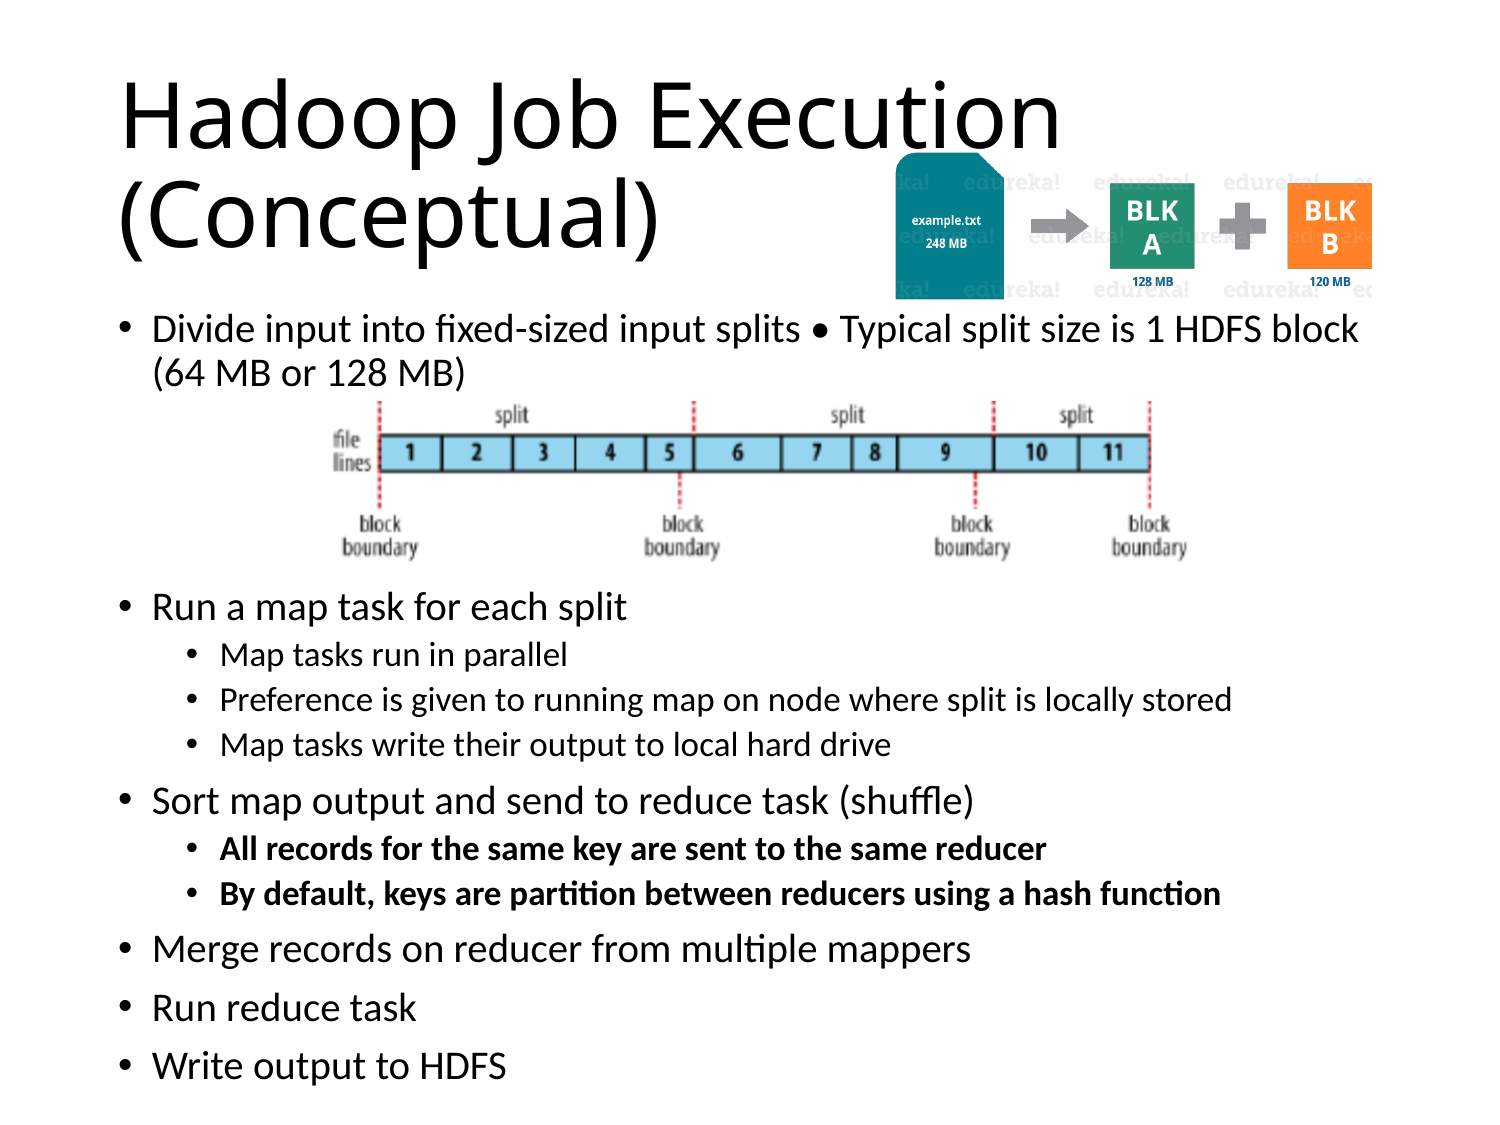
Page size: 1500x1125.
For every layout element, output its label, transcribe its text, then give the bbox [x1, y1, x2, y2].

list Divide input into fixed-sized input splits • Typical split size is 1 HDFS block (64 MB or 128 MB) Run a map task for each split Map tasks run in parallel Preference is given to running map on node where split is locally stored Map tasks write their output to local hard drive Sort map output and send to reduce task (shuffle) All records for the same key are sent to the same reducer By default, keys are partition between reducers using a hash function Merge records on reducer from multiple mappers Run reduce task Write output to HDFS [103, 299, 1397, 1097]
picture [269, 401, 1231, 579]
picture [895, 152, 1372, 300]
title Hadoop Job Execution (Conceptual) [103, 59, 1397, 278]
